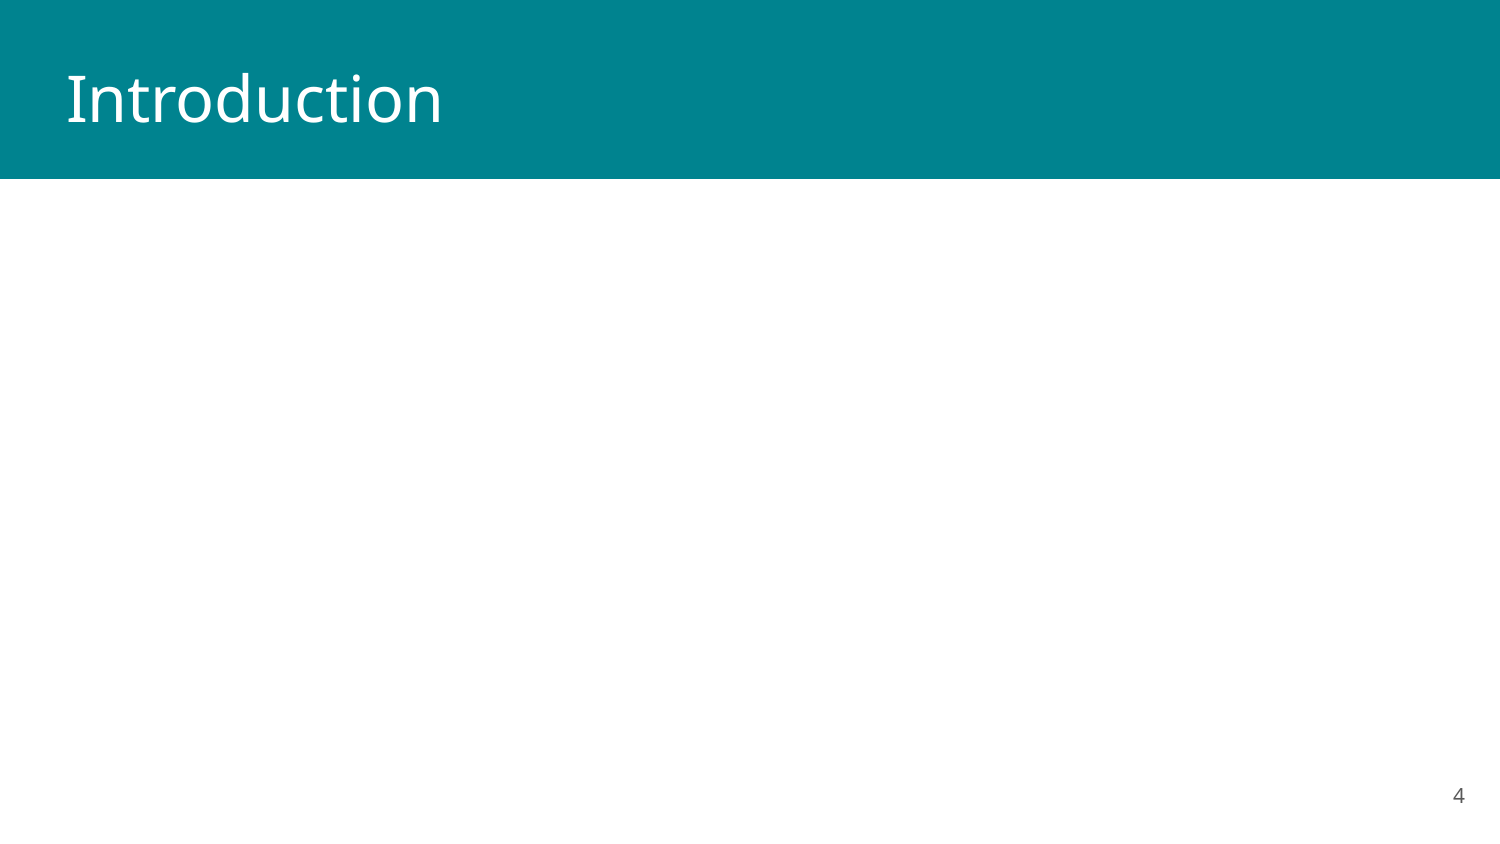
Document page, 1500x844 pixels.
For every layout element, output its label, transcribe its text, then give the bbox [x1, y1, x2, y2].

slide_number ‹#› [1389, 764, 1480, 830]
title Introduction [50, 30, 1481, 152]
